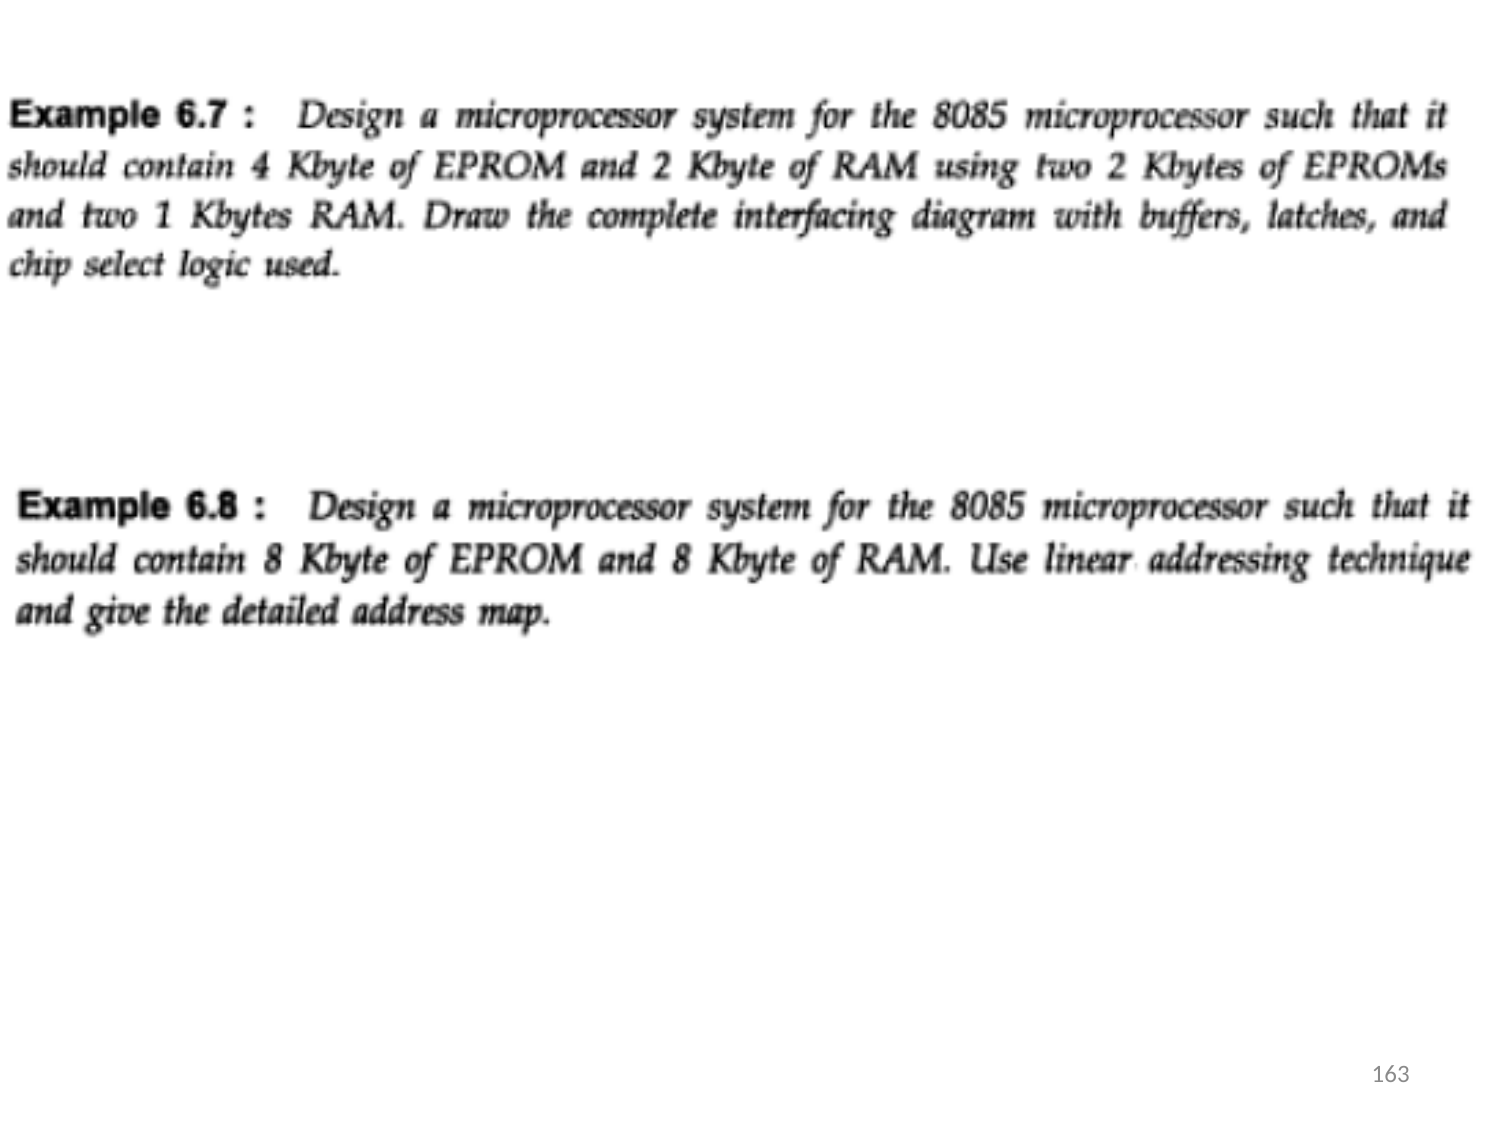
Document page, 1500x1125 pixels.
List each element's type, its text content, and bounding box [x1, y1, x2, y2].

picture [0, 62, 1500, 307]
picture [0, 449, 1500, 651]
slide_number 163 [1074, 1042, 1425, 1103]
